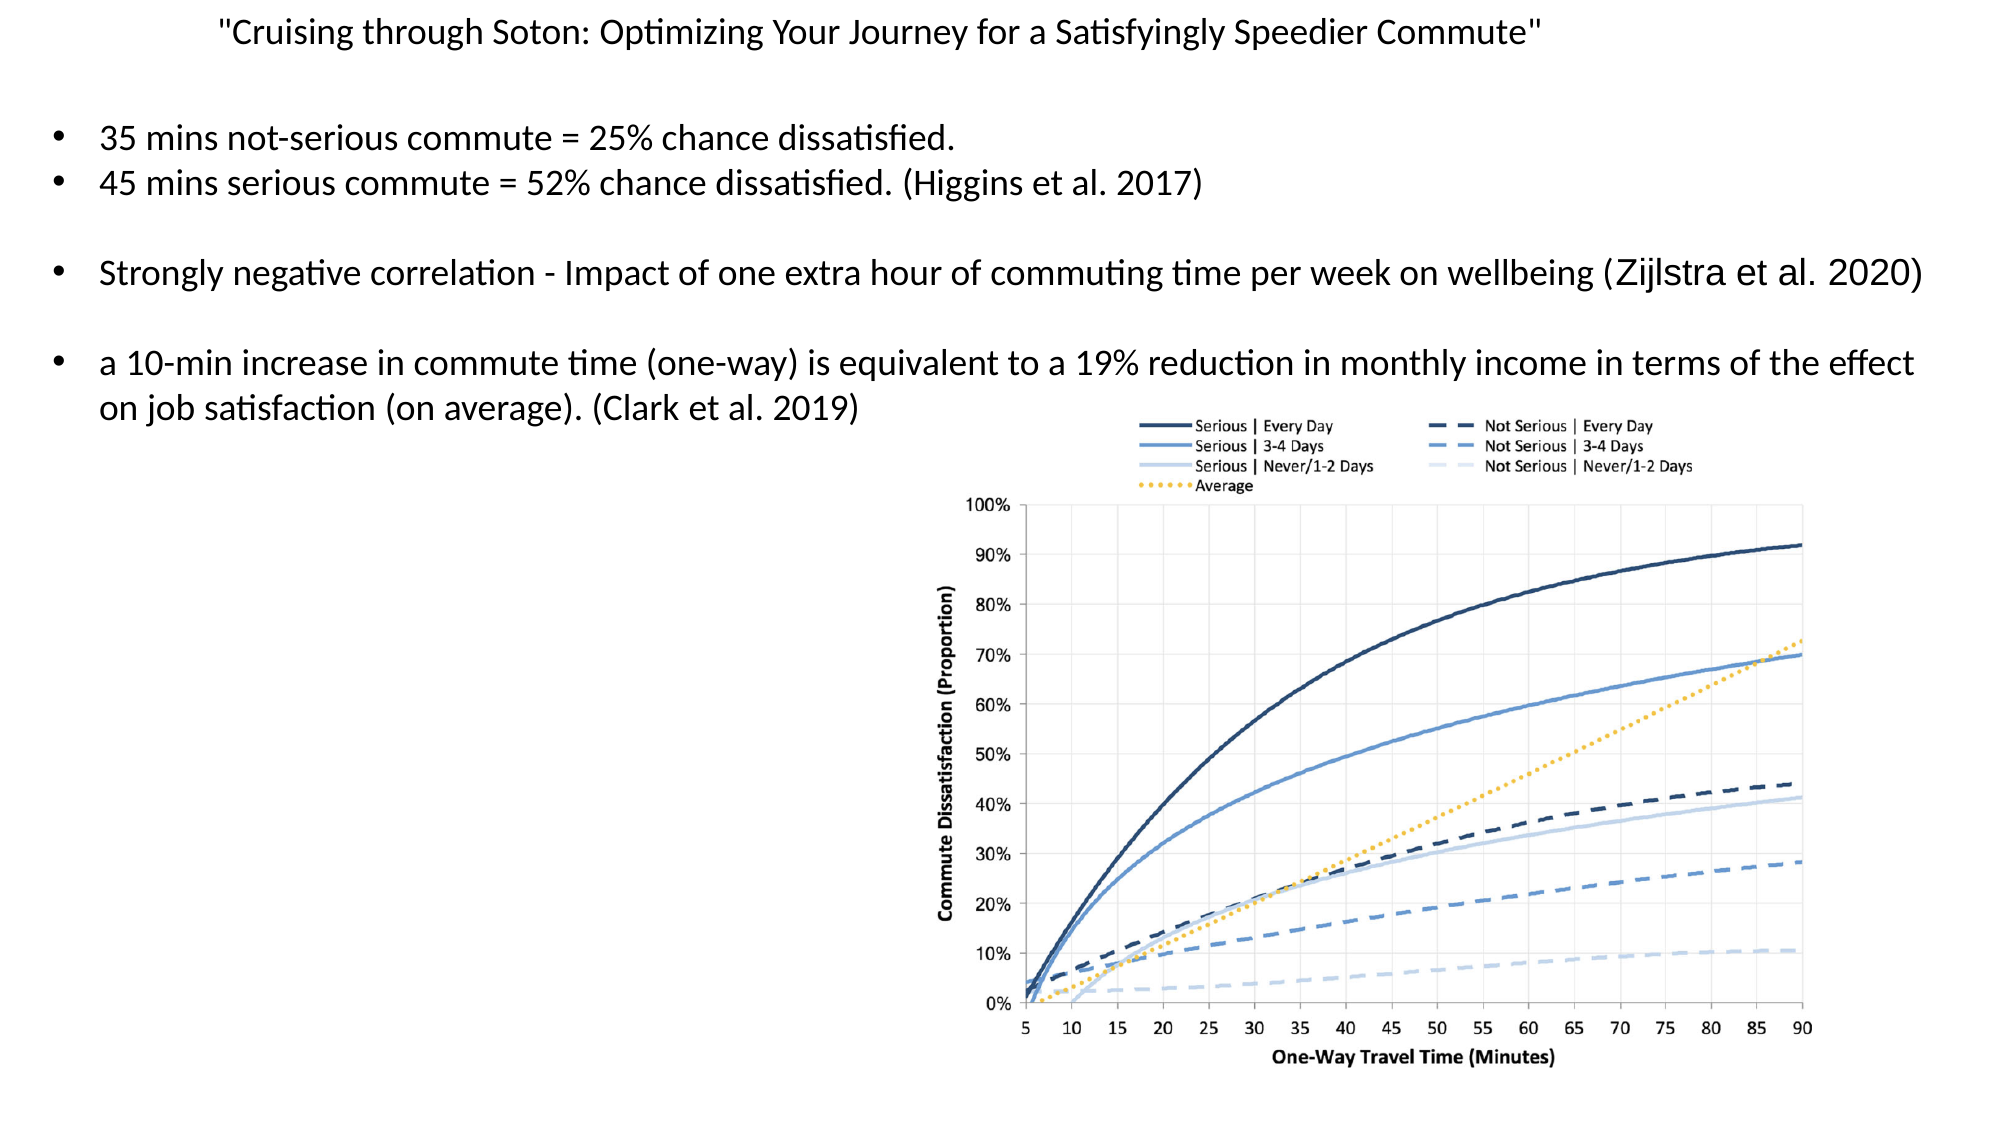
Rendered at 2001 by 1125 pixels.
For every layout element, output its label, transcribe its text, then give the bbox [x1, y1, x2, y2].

text_box 35 mins not-serious commute = 25% chance dissatisfied. 45 mins serious commute = 52% chance dissatisfied. (Higgins et al. 2017) Strongly negative correlation - Impact of one extra hour of commuting time per week on wellbeing (Zijlstra et al. 2020) a 10-min increase in commute time (one-way) is equivalent to a 19% reduction in monthly income in terms of the effect on job satisfaction (on average). (Clark et al. 2019) [37, 105, 1963, 570]
text_box "Cruising through Soton: Optimizing Your Journey for a Satisfyingly Speedier Commute" [202, 0, 1940, 60]
picture [898, 397, 1826, 1077]
